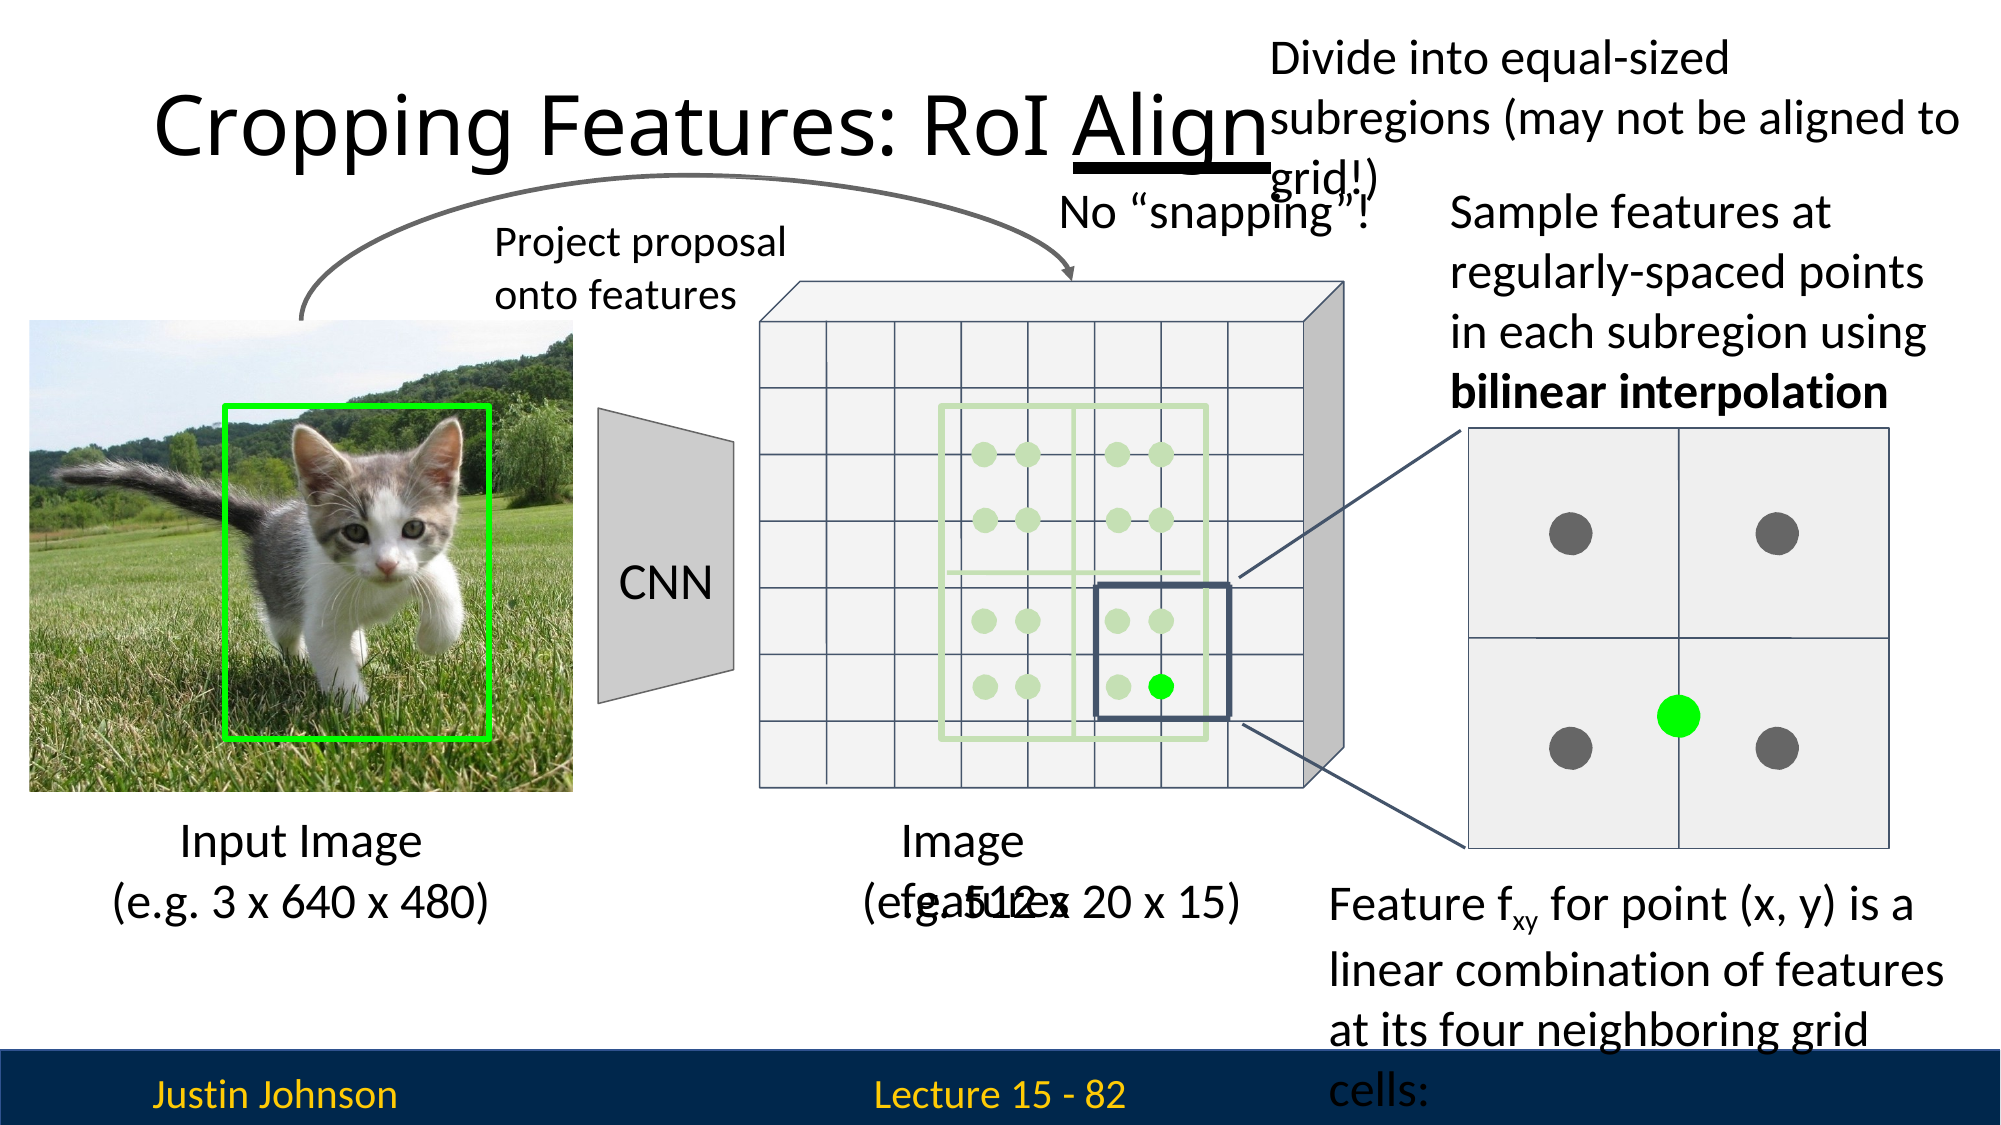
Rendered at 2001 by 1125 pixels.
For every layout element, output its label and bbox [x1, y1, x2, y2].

title [350, 178, 1057, 260]
footer [150, 1066, 400, 1125]
text_box [29, 172, 1466, 849]
text_box [1326, 870, 1984, 1125]
text_box [871, 1067, 1129, 1118]
text_box [598, 408, 734, 704]
text_box [859, 807, 1245, 929]
text_box [109, 807, 494, 929]
title [73, 41, 1447, 260]
text_box [1468, 427, 1890, 849]
text_box [1056, 24, 1963, 419]
